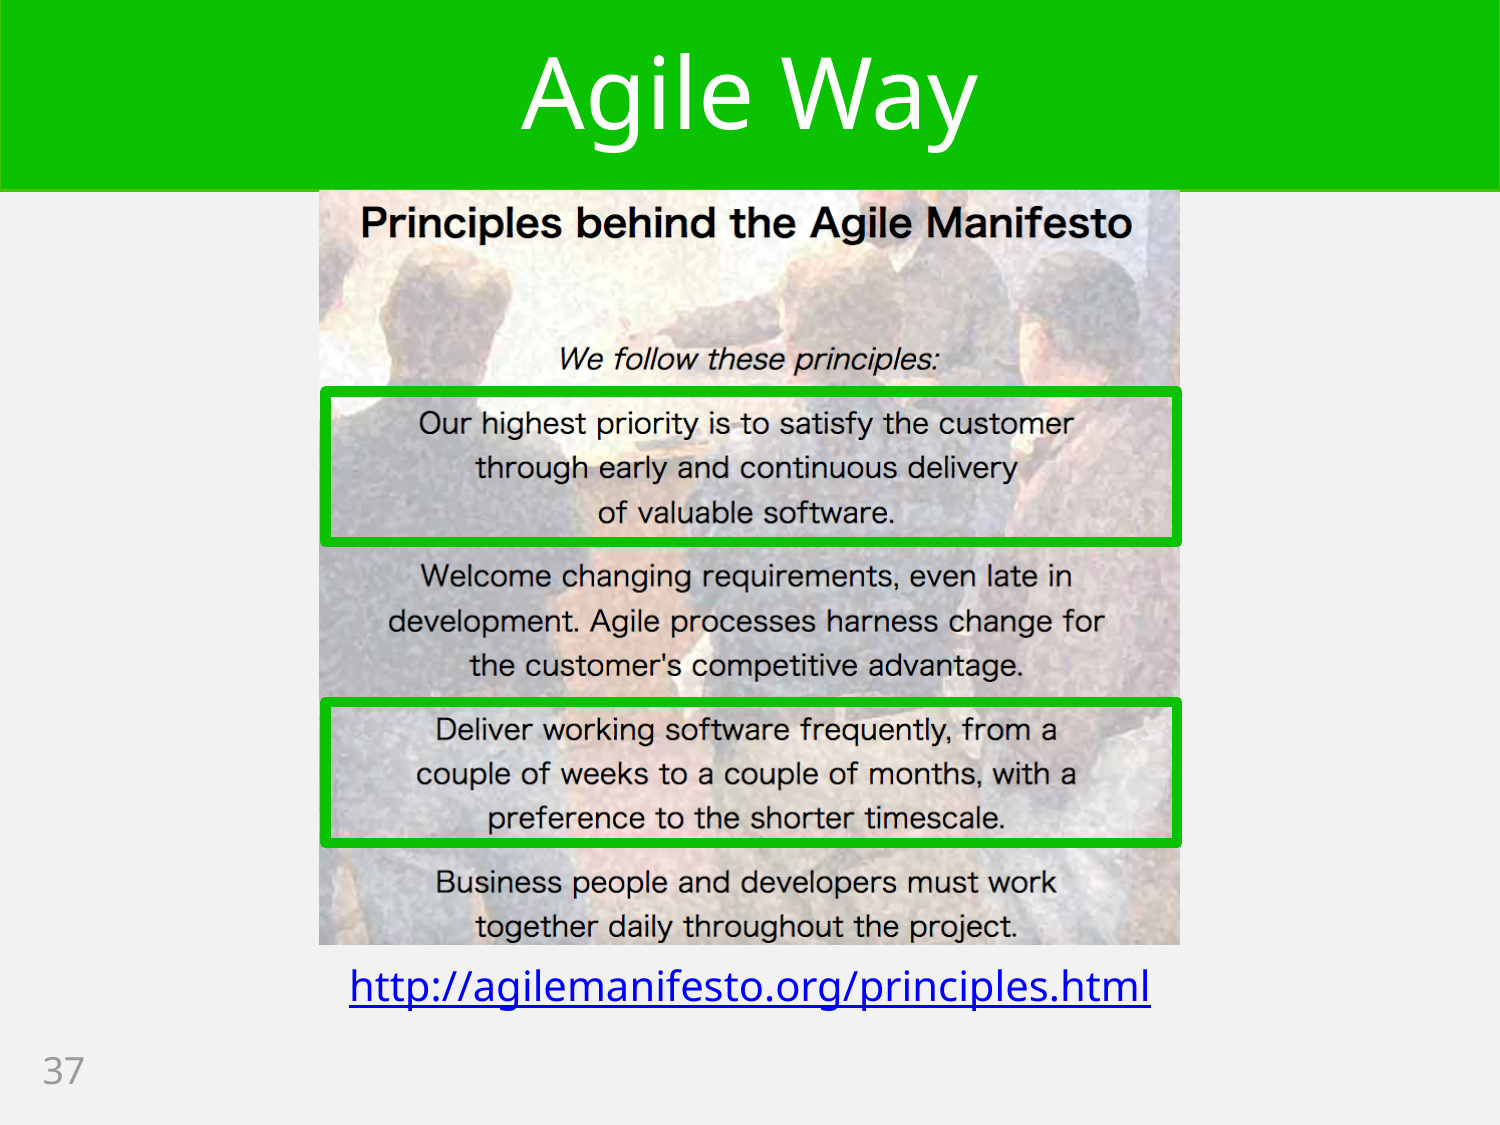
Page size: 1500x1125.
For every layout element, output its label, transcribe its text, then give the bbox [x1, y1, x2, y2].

slide_number 37 [27, 1042, 146, 1102]
text_box http://agilemanifesto.org/principles.html [103, 944, 1397, 1033]
title Agile Way [0, 53, 1500, 140]
picture [319, 190, 1180, 945]
